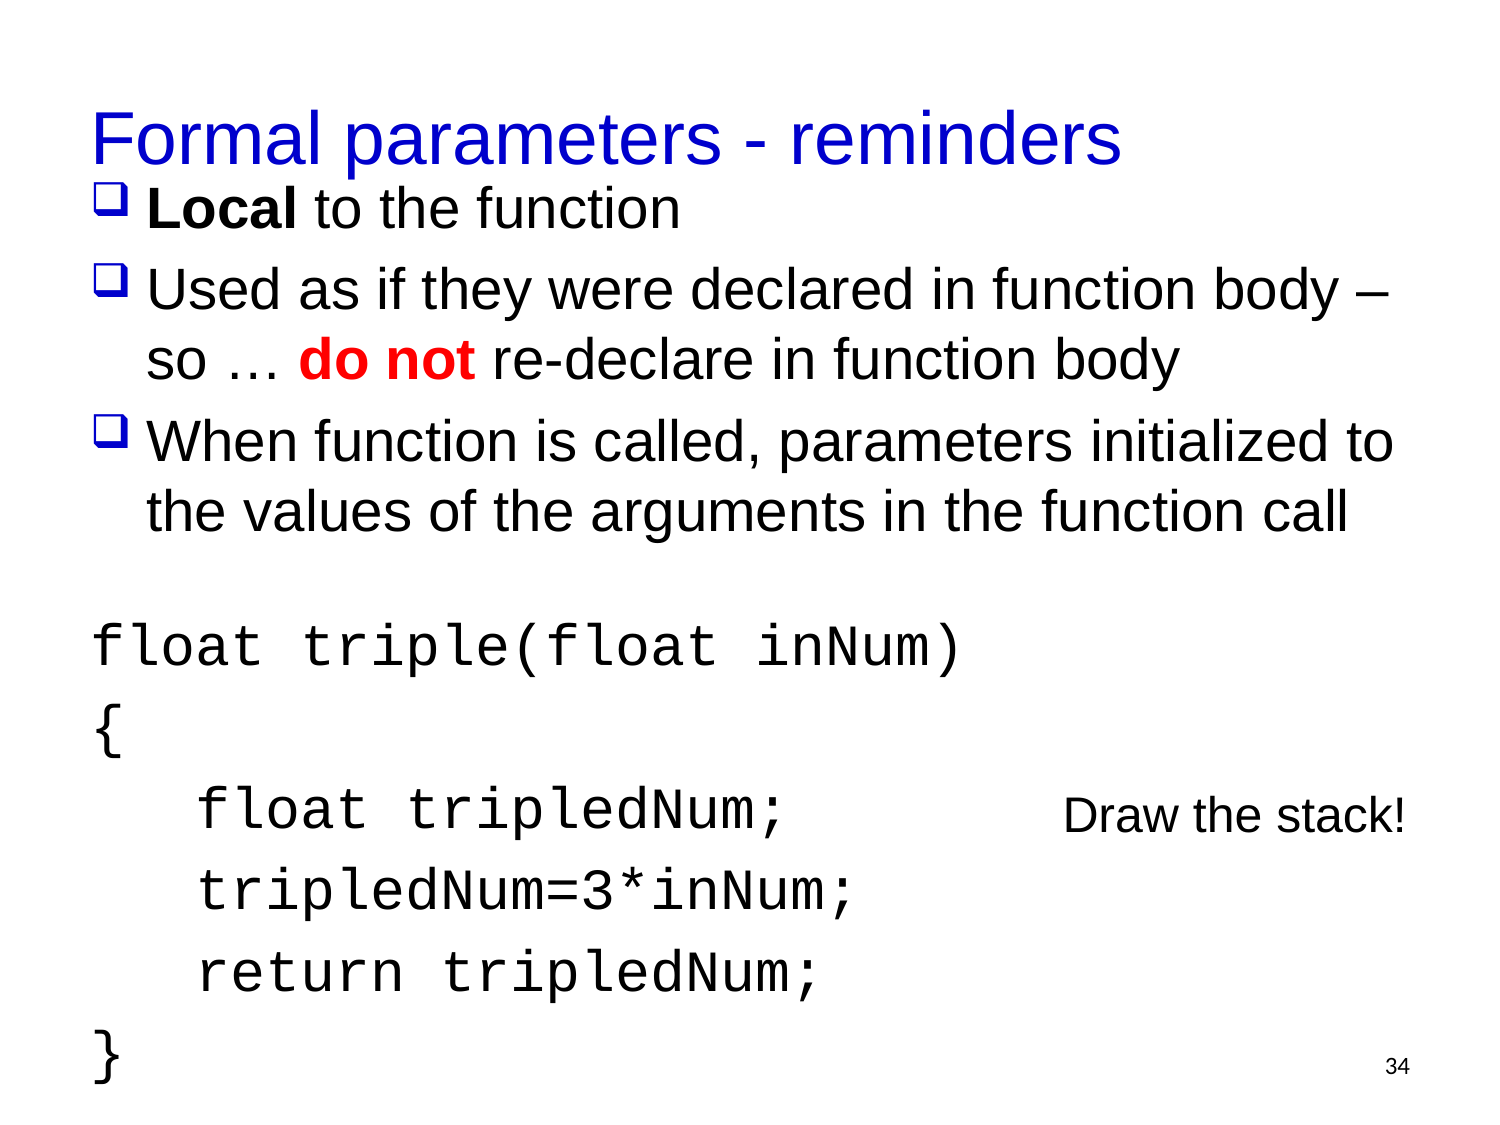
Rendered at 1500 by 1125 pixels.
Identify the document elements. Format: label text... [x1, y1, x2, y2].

list Local to the function Used as if they were declared in function body – so … do not re-declare in function body When function is called, parameters initialized to the values of the arguments in the function call float triple(float inNum) { float tripledNum; tripledNum=3*inNum; return tripledNum; } [74, 162, 1426, 1125]
title Formal parameters - reminders [74, 0, 1426, 162]
text_box Draw the stack! [1047, 774, 1461, 850]
slide_number 34 [1074, 1042, 1425, 1103]
